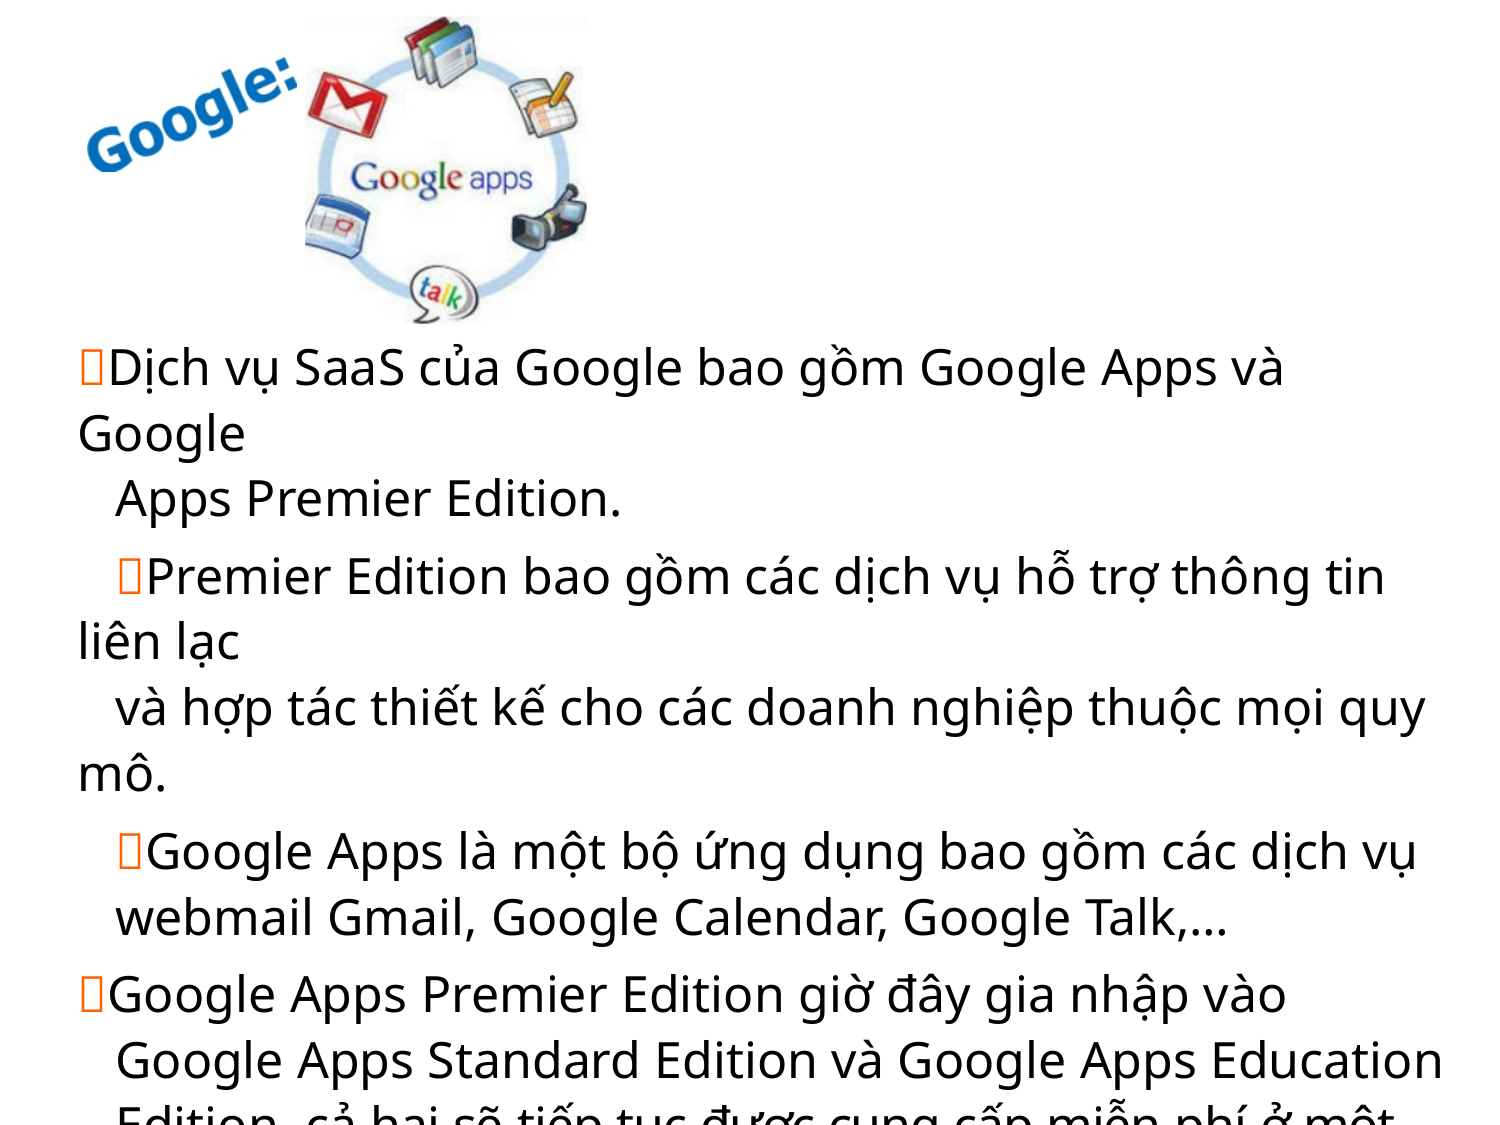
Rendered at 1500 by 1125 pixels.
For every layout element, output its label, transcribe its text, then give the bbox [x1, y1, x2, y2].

picture [85, 54, 297, 172]
picture [303, 13, 588, 326]
text_box Dịch vụ SaaS của Google bao gồm Google Apps và Google Apps Premier Edition. Premier Edition bao gồm các dịch vụ hỗ trợ thông tin liên lạc và hợp tác thiết kế cho các doanh nghiệp thuộc mọi quy mô. Google Apps là một bộ ứng dụng bao gồm các dịch vụ webmail Gmail, Google Calendar, Google Talk,… Google Apps Premier Edition giờ đây gia nhập vào Google Apps Standard Edition và Google Apps Education Edition, cả hai sẽ tiếp tục được cung cấp miễn phí ở một số dịch vụ. [77, 330, 1462, 1125]
